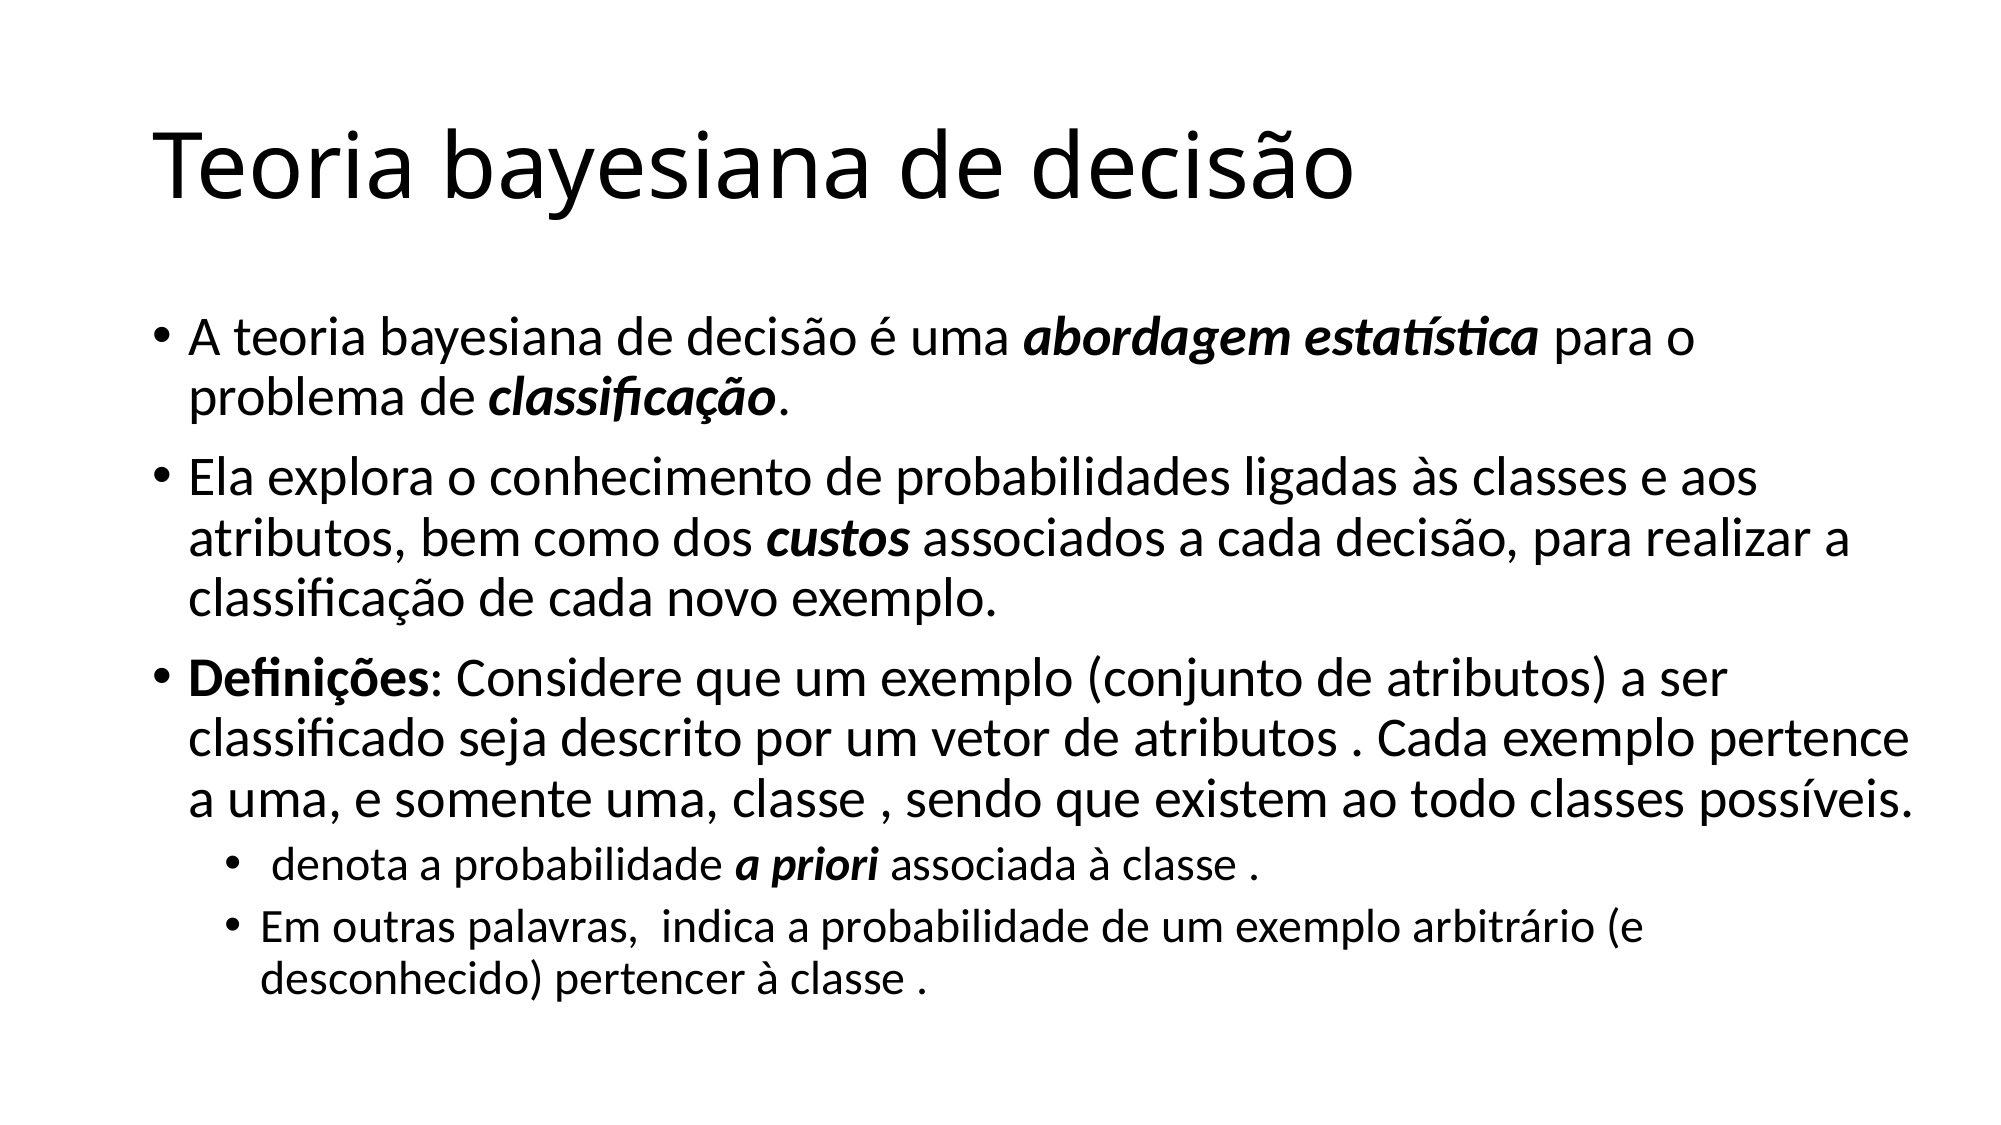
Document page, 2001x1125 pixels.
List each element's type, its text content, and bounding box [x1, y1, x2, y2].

title Teoria bayesiana de decisão [137, 59, 1863, 278]
